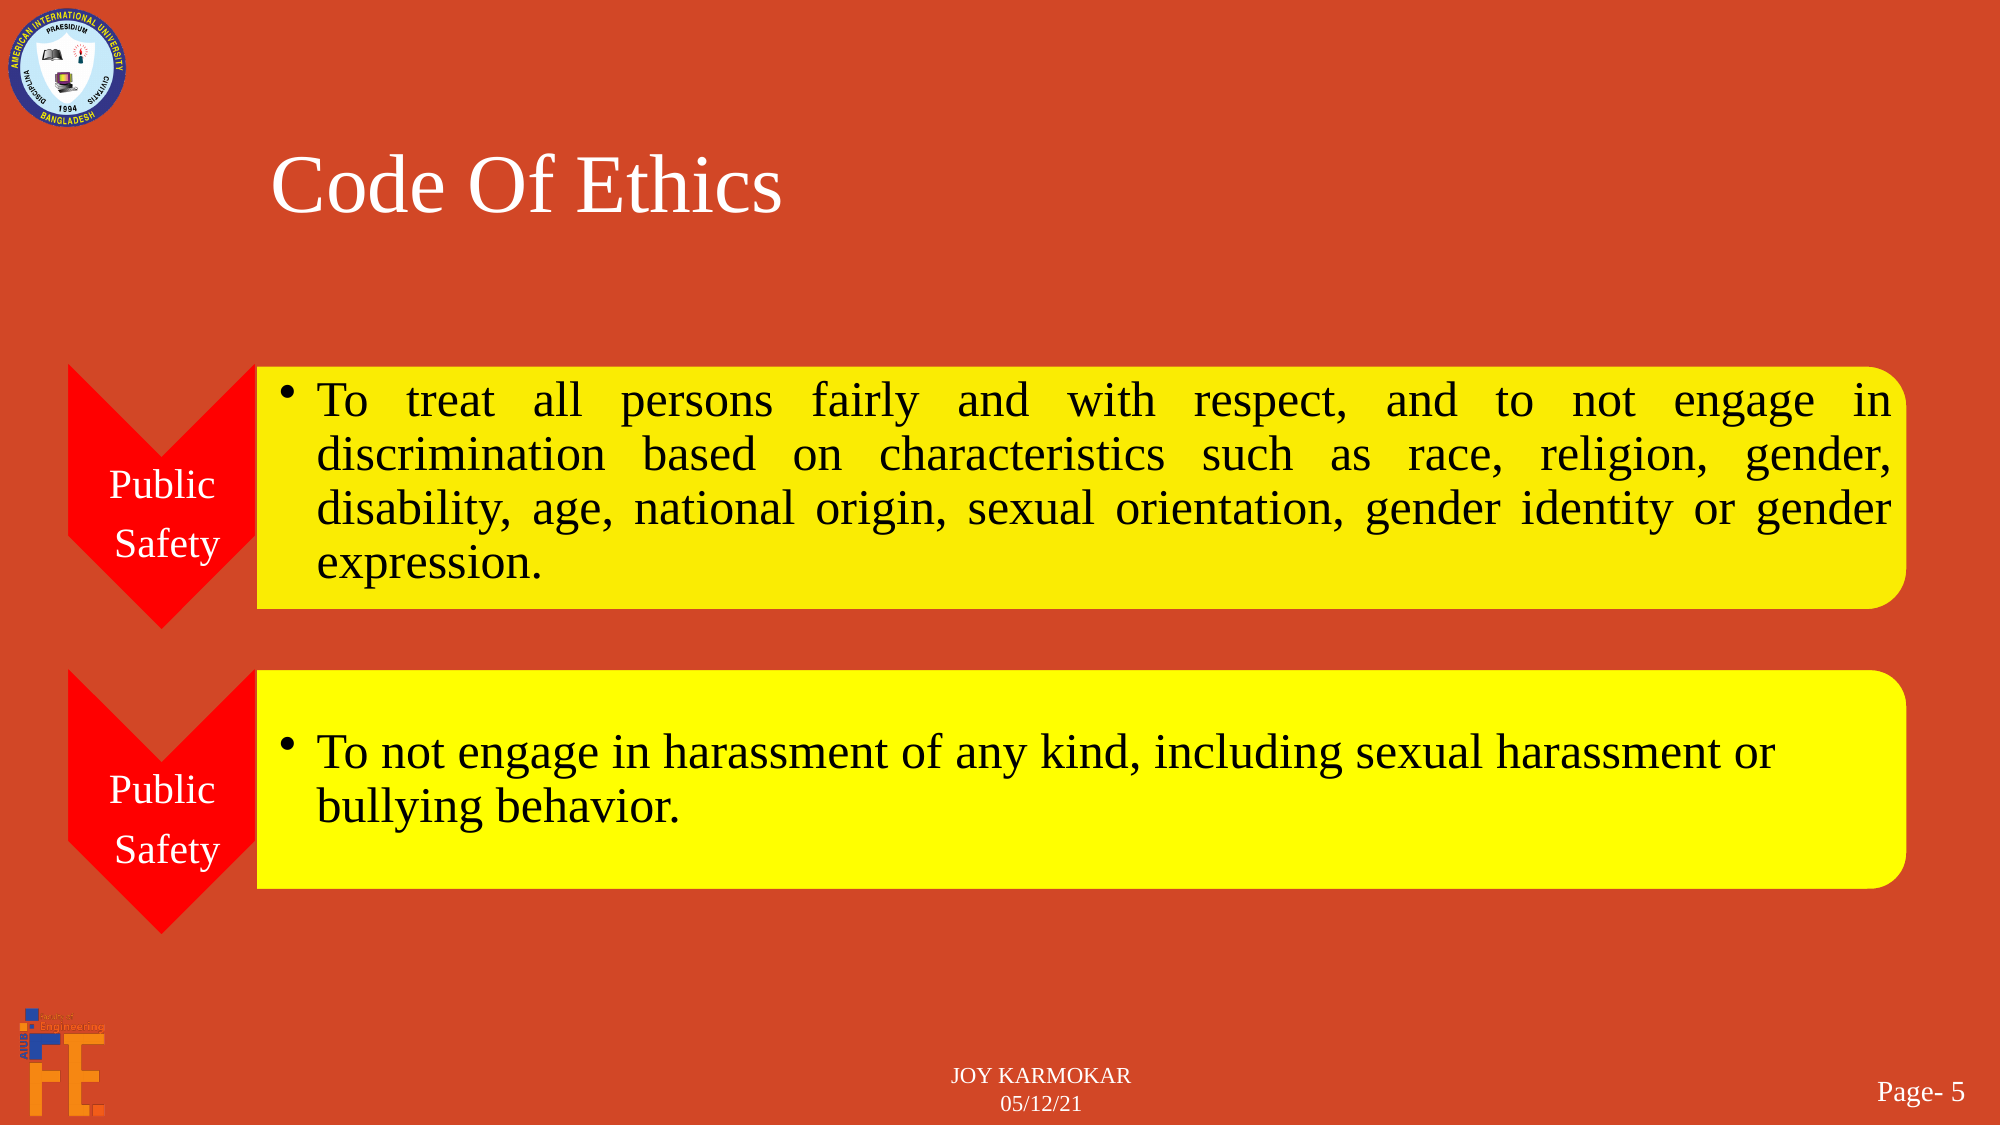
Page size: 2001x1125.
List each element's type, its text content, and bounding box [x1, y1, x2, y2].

text_box JOY KARMOKAR 05/12/21 [918, 1053, 1164, 1123]
picture [5, 5, 129, 130]
text_box Code Of Ethics [255, 121, 979, 237]
picture [0, 1000, 125, 1125]
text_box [262, 669, 1908, 890]
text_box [67, 361, 262, 631]
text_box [262, 365, 1908, 611]
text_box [67, 666, 262, 936]
text_box Page- 5 [1842, 1064, 2000, 1115]
